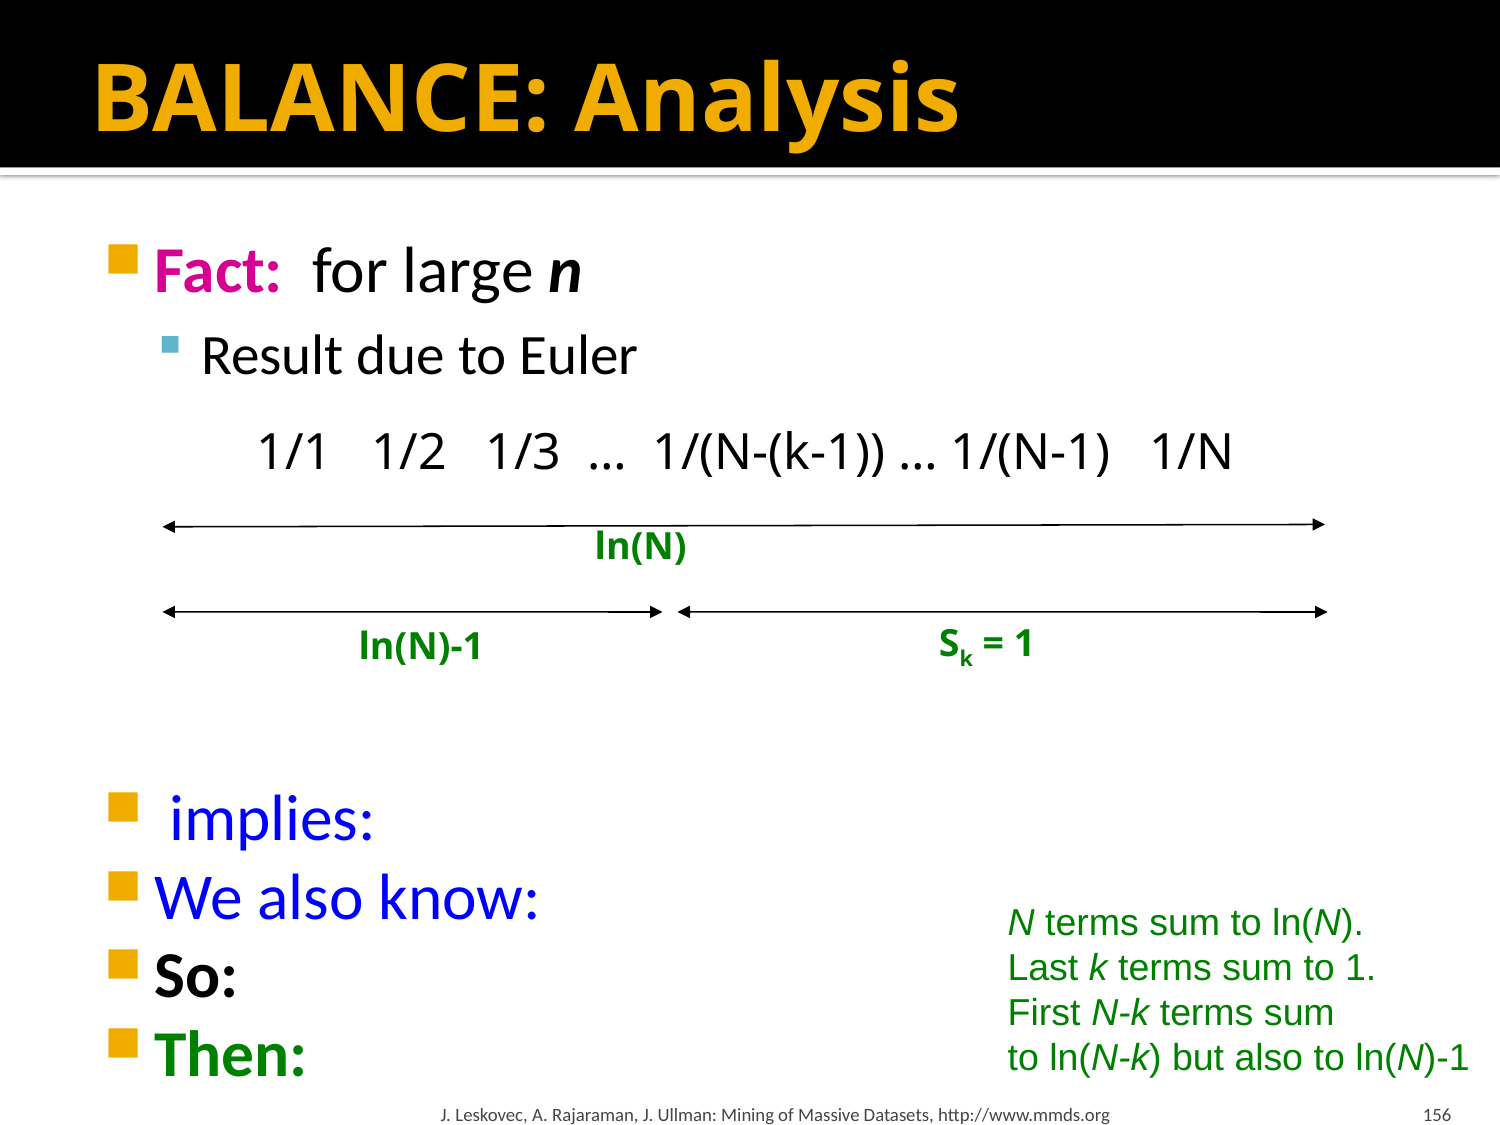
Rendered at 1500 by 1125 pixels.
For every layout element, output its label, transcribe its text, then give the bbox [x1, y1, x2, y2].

text_box [162, 520, 579, 533]
text_box ln(N) [579, 514, 702, 574]
text_box 1/1 1/2 1/3 … 1/(N-(k-1)) … 1/(N-1) 1/N [242, 411, 1249, 487]
text_box N terms sum to ln(N). Last k terms sum to 1. First N-k terms sum to ln(N-k) but also to ln(N)-1 [992, 890, 1485, 1086]
footer J. Leskovec, A. Rajaraman, J. Ullman: Mining of Massive Datasets, http://www.mmds.org [433, 1080, 1337, 1125]
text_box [677, 611, 1328, 673]
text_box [162, 611, 663, 675]
title BALANCE: Analysis [75, 12, 1425, 175]
slide_number 156 [1345, 1086, 1467, 1125]
text_box [702, 518, 1325, 531]
